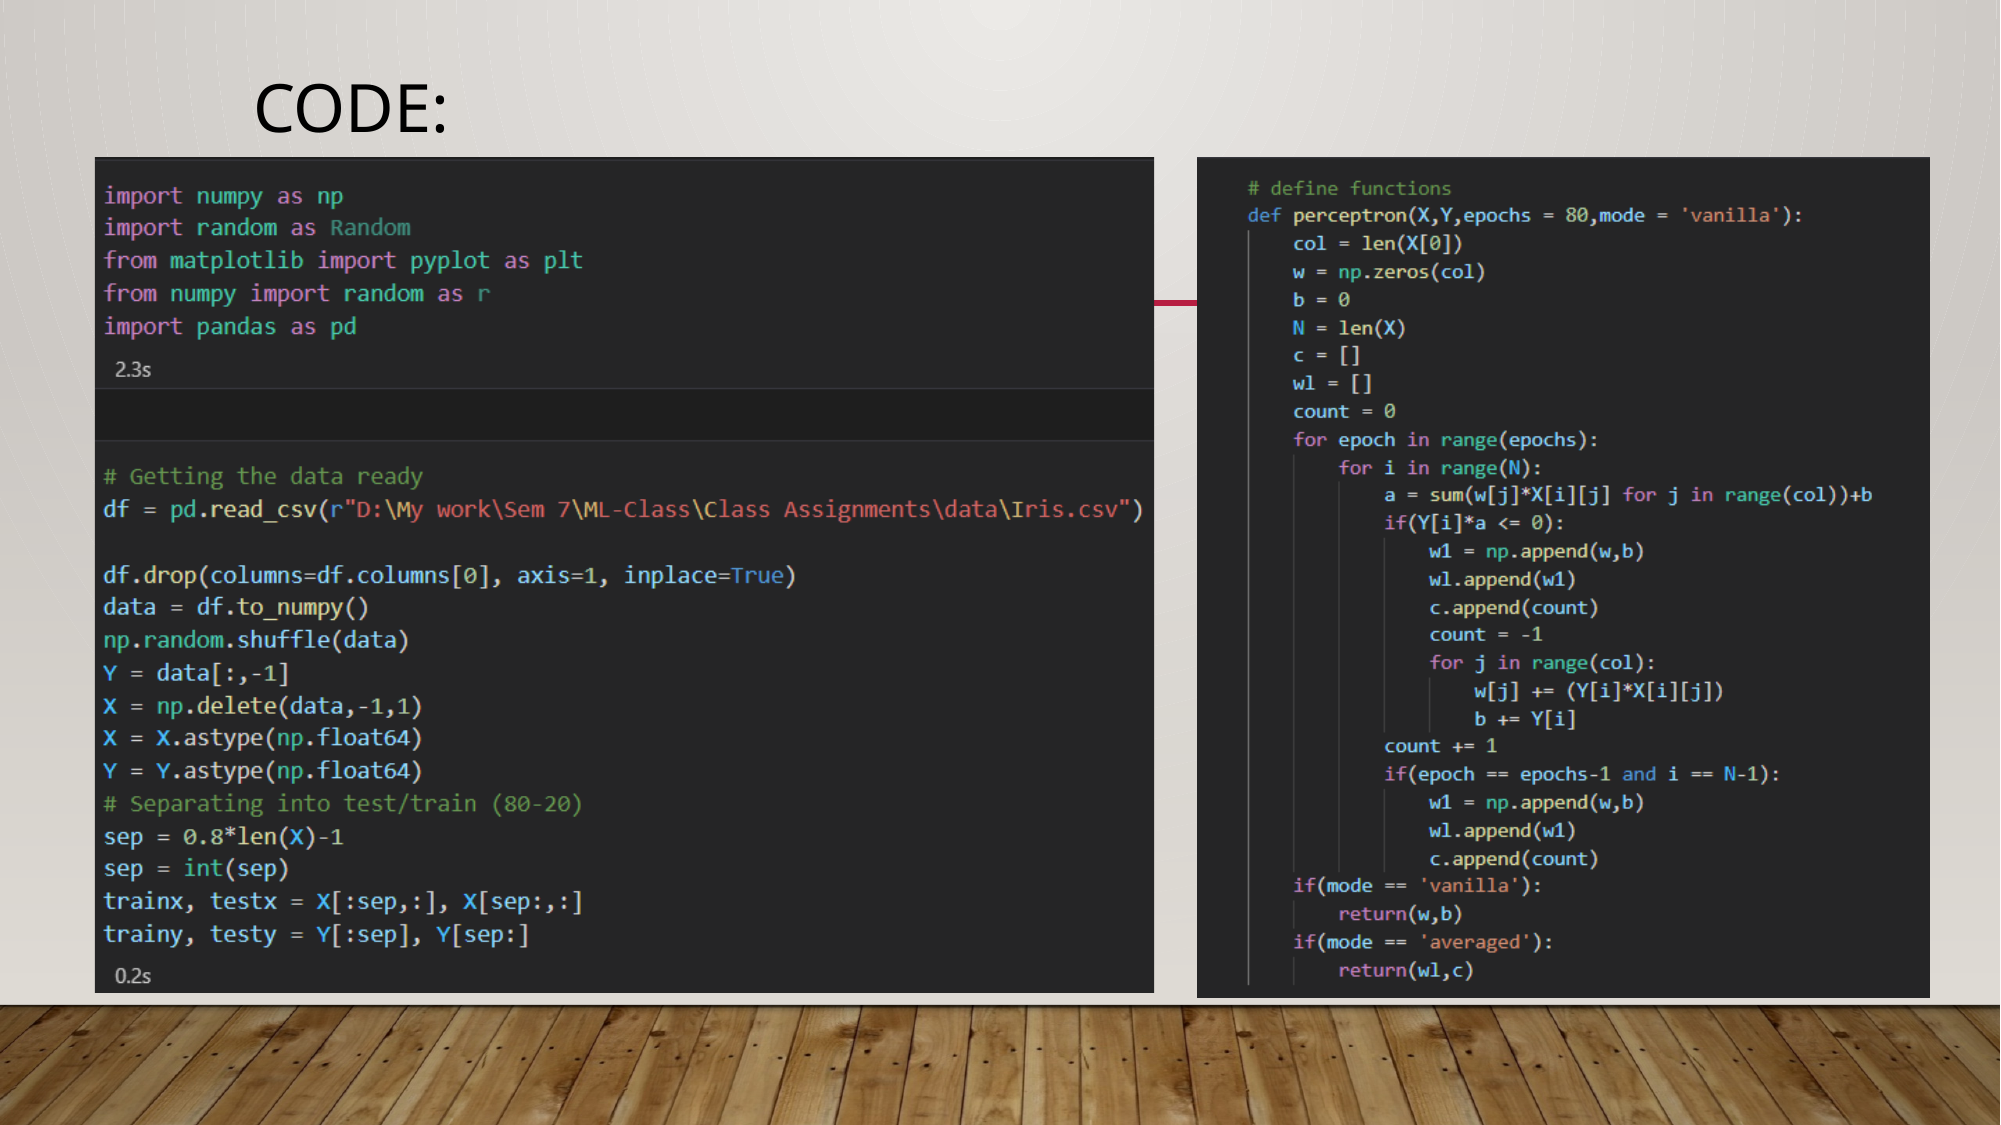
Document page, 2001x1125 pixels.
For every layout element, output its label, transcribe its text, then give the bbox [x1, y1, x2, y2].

picture [0, 1005, 2000, 1125]
title Code: [238, 67, 1814, 197]
picture [94, 157, 1155, 994]
picture [1197, 157, 1930, 998]
